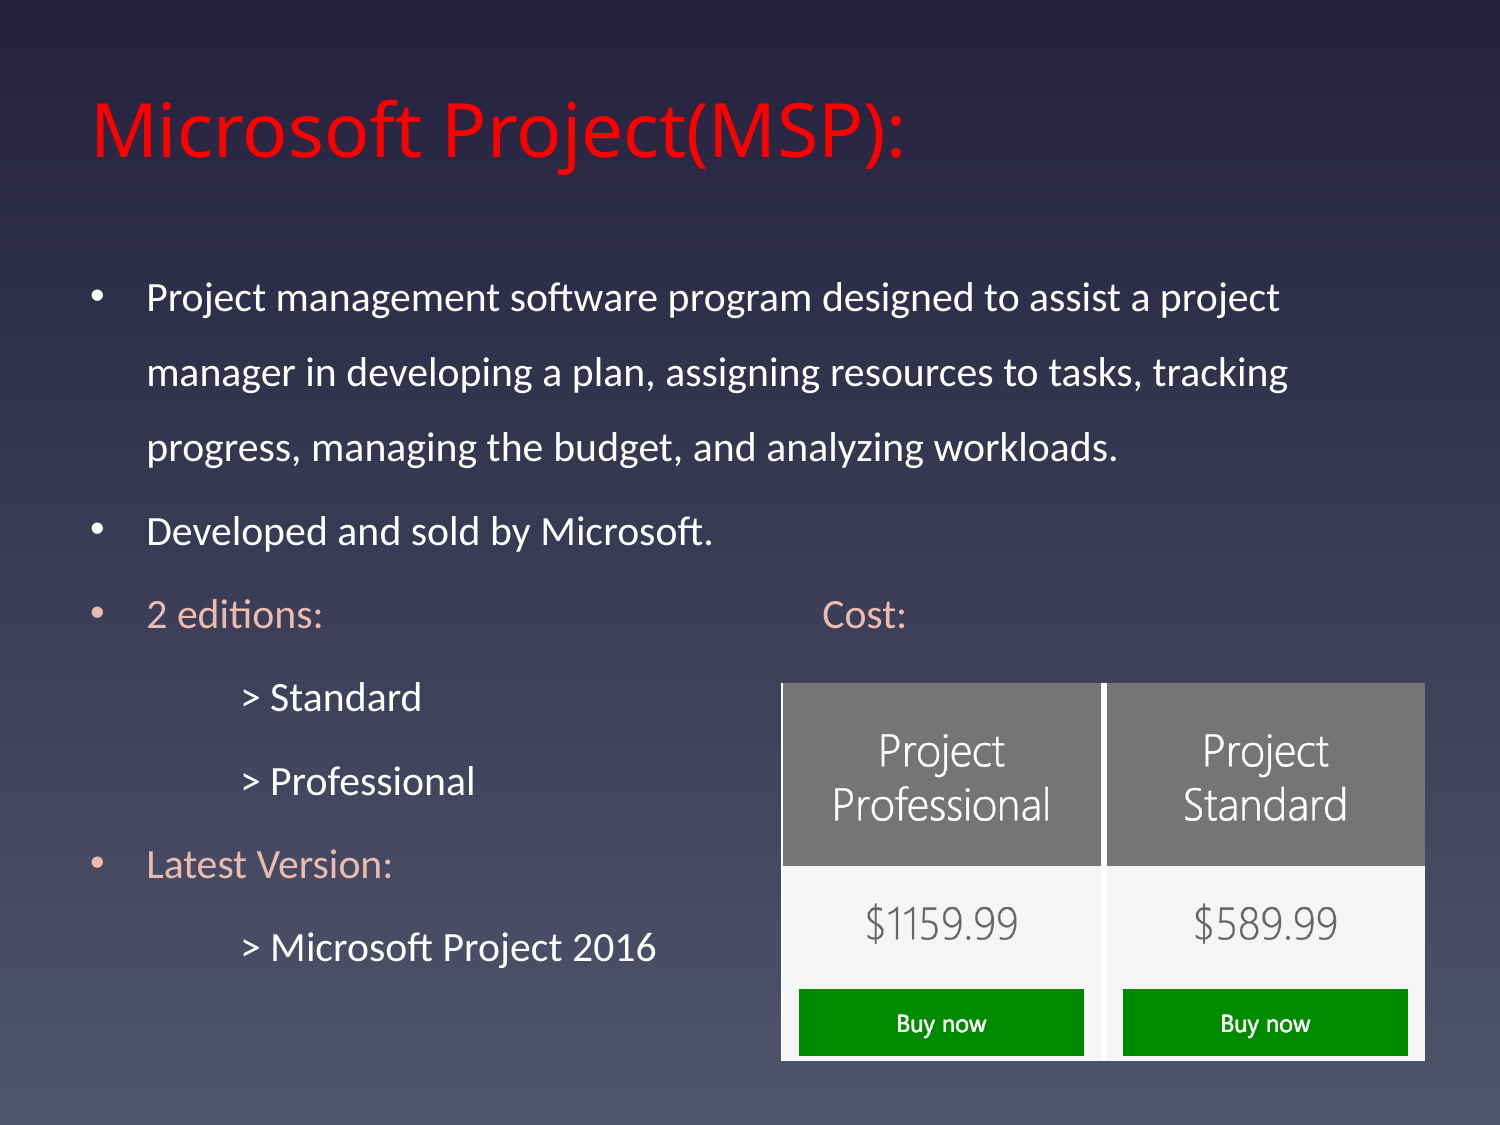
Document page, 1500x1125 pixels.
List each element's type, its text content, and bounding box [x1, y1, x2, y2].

picture [780, 682, 1426, 1062]
list Project management software program designed to assist a project manager in developing a plan, assigning resources to tasks, tracking progress, managing the budget, and analyzing workloads. Developed and sold by Microsoft. 2 editions: Cost: > Standard > Professional Latest Version: > Microsoft Project 2016 [75, 262, 1425, 1062]
title Microsoft Project(MSP): [75, 75, 1425, 262]
